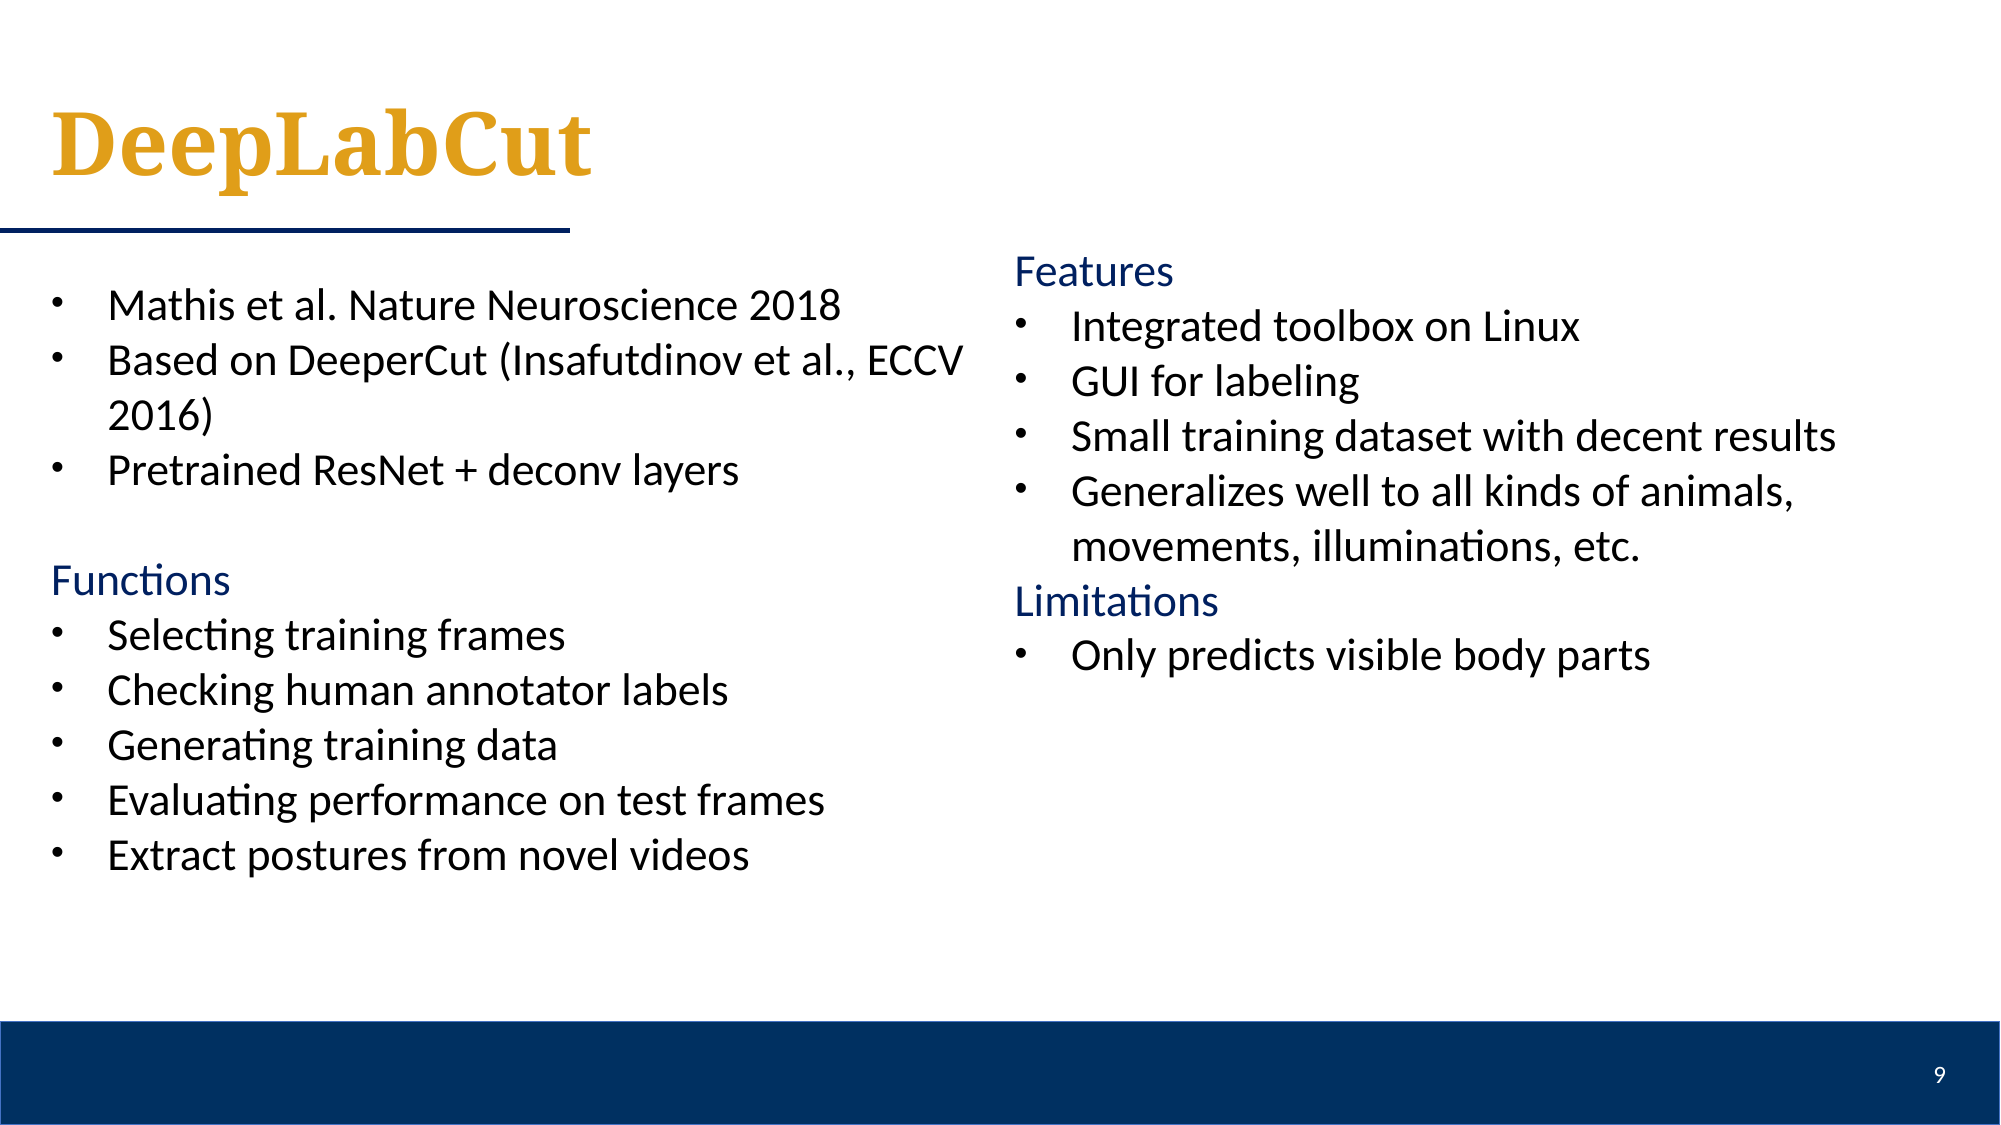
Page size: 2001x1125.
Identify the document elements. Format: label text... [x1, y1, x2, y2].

text_box Mathis et al. Nature Neuroscience 2018 Based on DeeperCut (Insafutdinov et al., ECCV 2016) Pretrained ResNet + deconv layers Functions Selecting training frames Checking human annotator labels Generating training data Evaluating performance on test frames Extract postures from novel videos [36, 266, 1000, 887]
text_box Features Integrated toolbox on Linux GUI for labeling Small training dataset with decent results Generalizes well to all kinds of animals, movements, illuminations, etc. Limitations Only predicts visible body parts [999, 232, 1964, 688]
text_box DeepLabCut [36, 80, 644, 236]
slide_number 9 [1511, 1043, 1962, 1104]
text_box [0, 1021, 2000, 1125]
